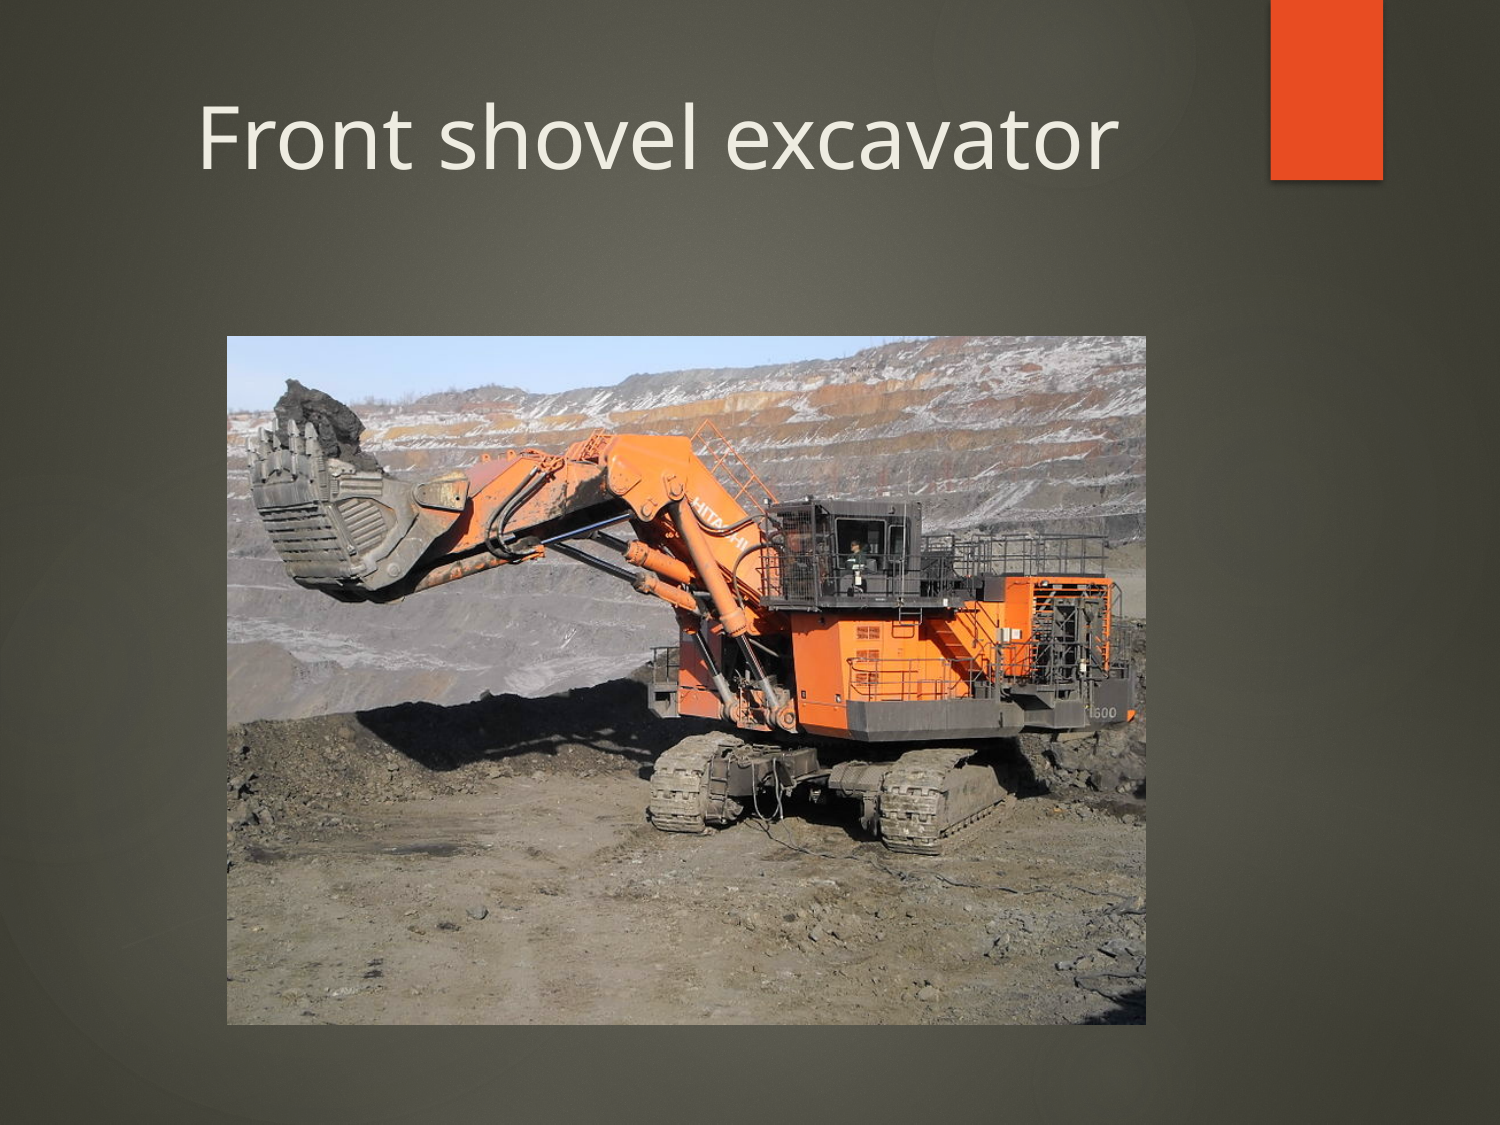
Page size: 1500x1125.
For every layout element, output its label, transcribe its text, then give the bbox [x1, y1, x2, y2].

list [227, 336, 1146, 1026]
title Front shovel excavator [79, 74, 1237, 304]
